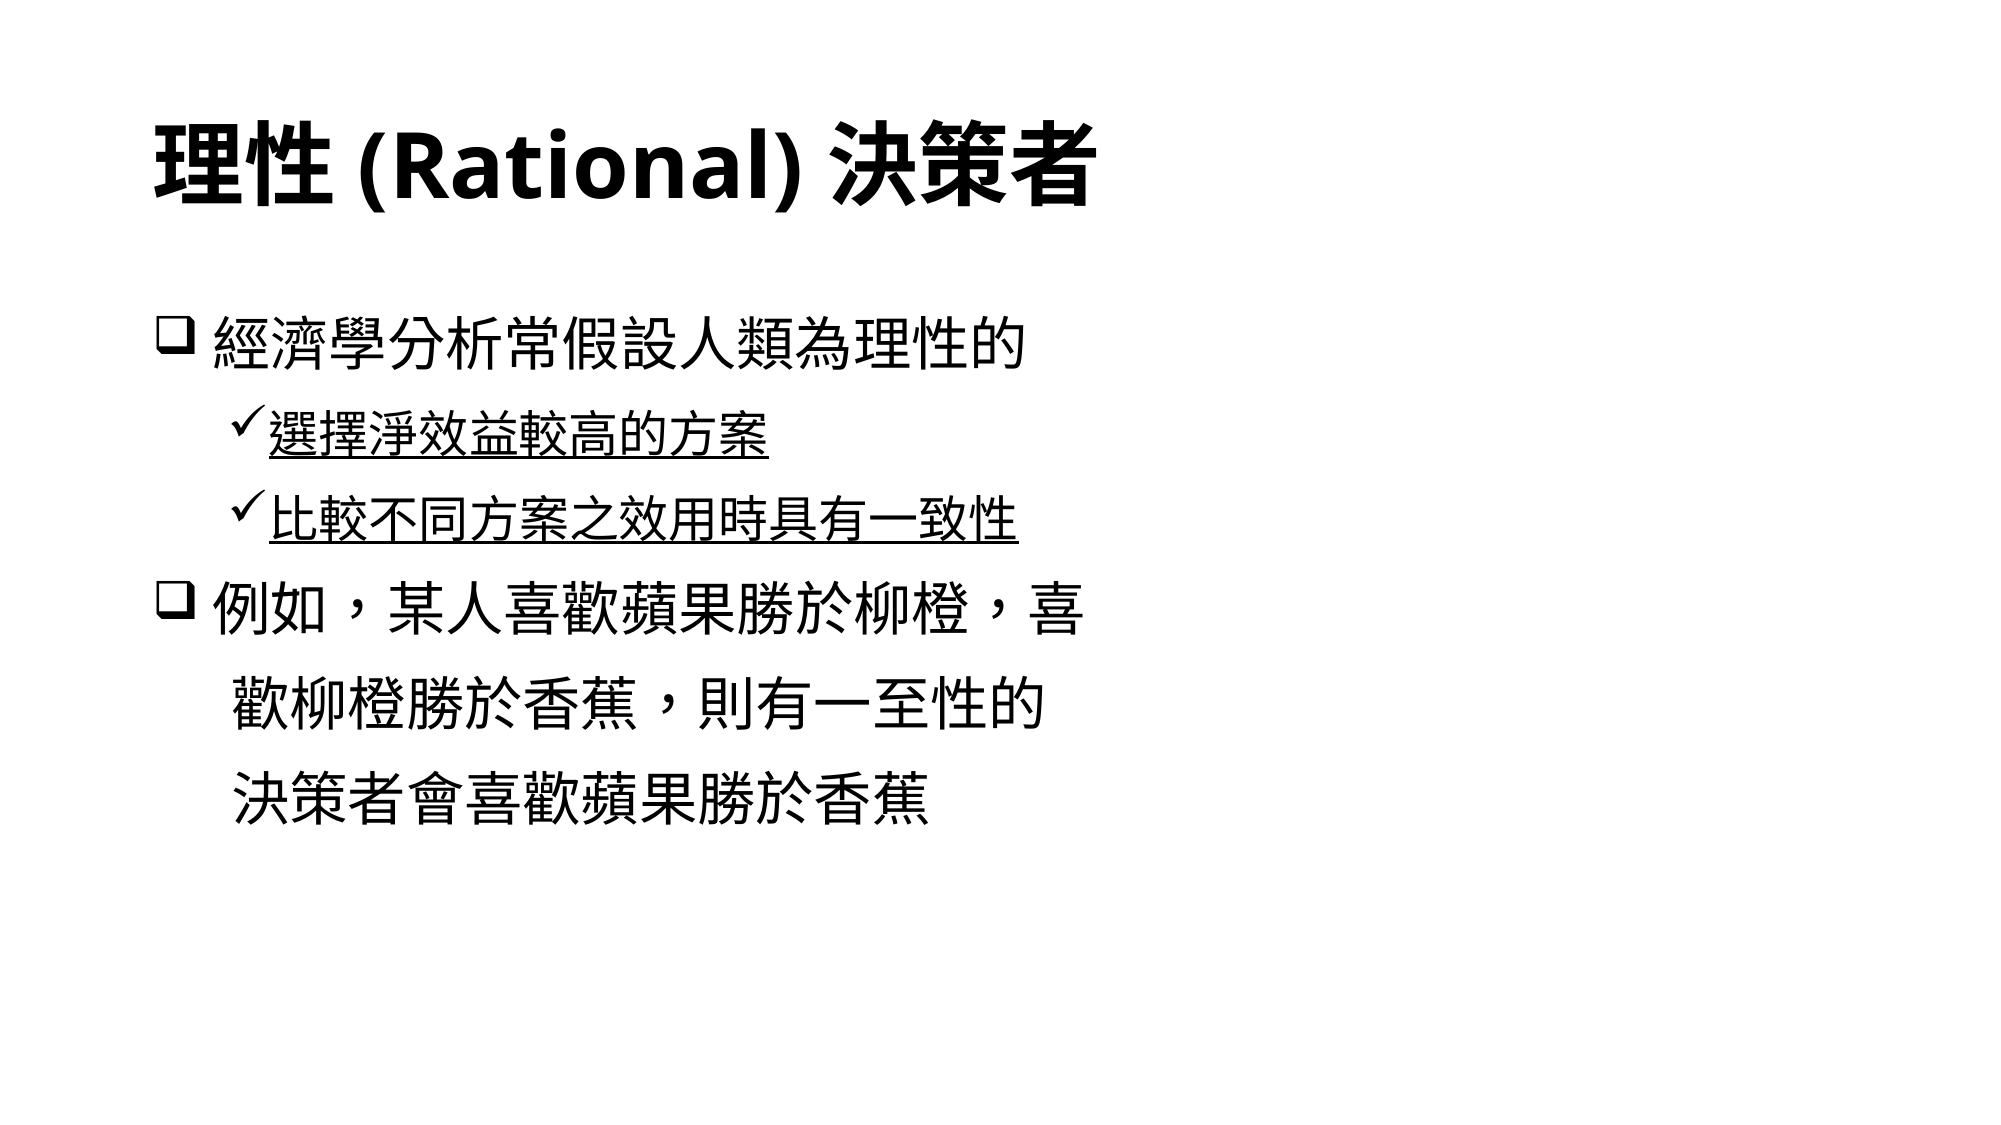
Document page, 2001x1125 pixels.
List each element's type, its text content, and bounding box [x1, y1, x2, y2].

list 經濟學分析常假設人類為理性的 選擇淨效益較高的方案 比較不同方案之效用時具有一致性 例如，某人喜歡蘋果勝於柳橙，喜 歡柳橙勝於香蕉，則有一至性的 決策者會喜歡蘋果勝於香蕉 [137, 299, 1863, 1014]
title 理性(Rational)決策者 [137, 59, 1863, 278]
